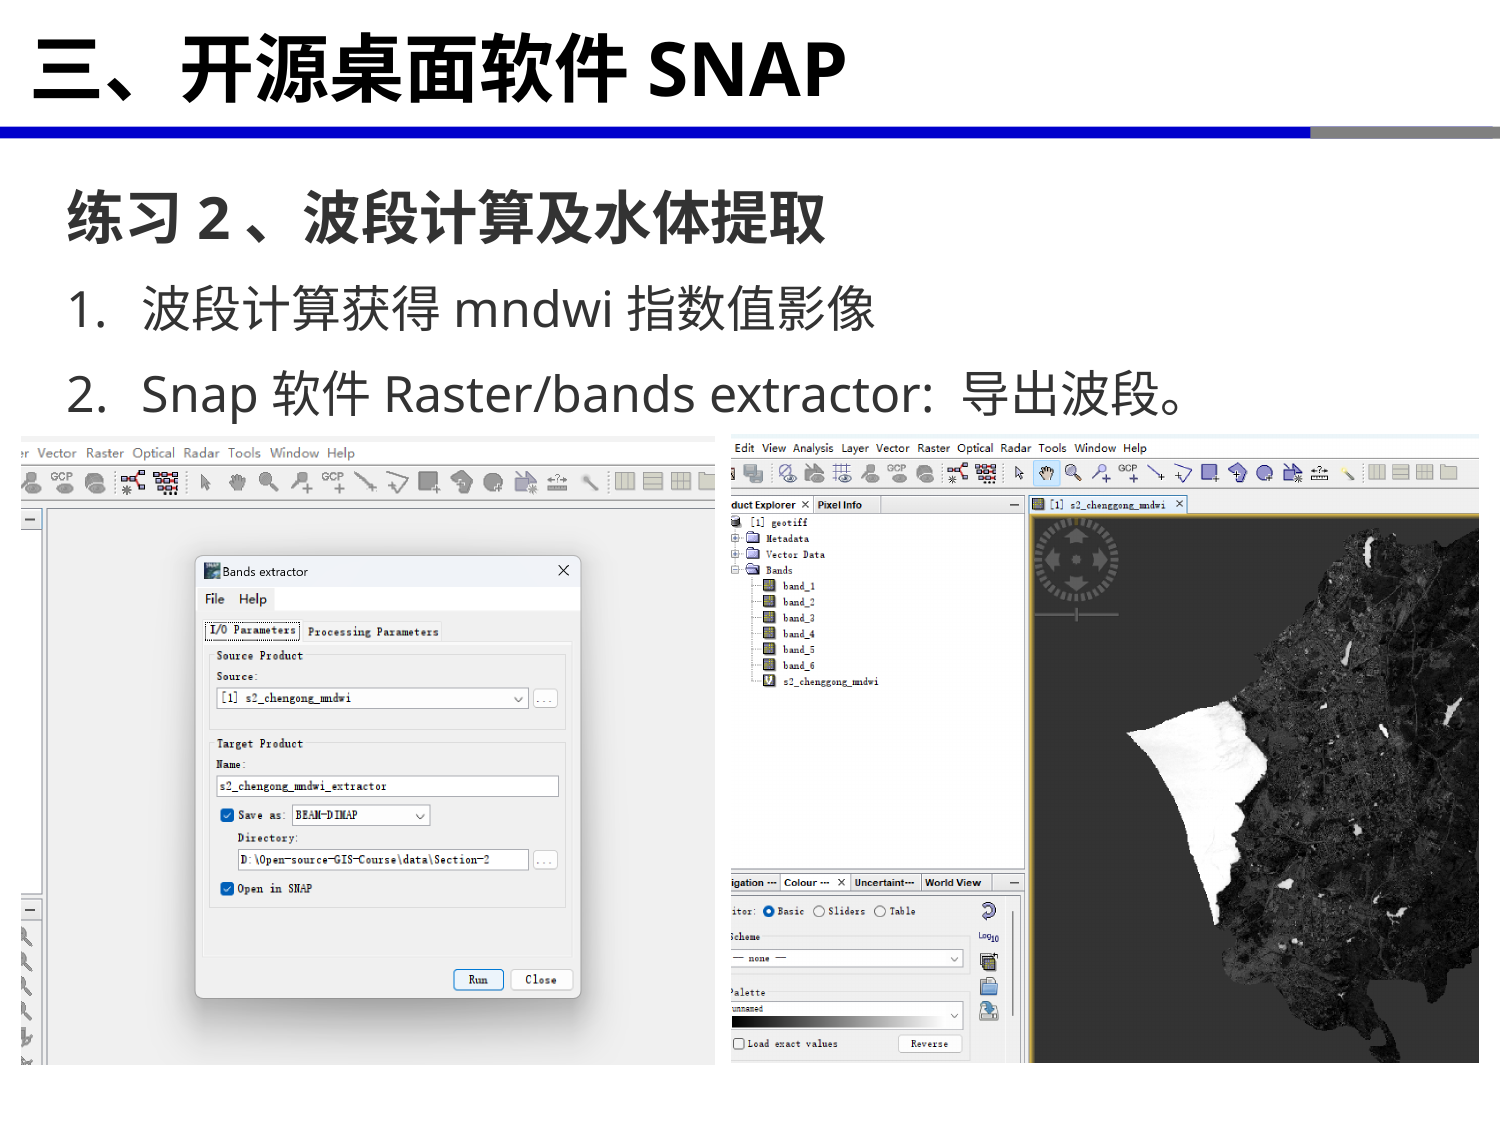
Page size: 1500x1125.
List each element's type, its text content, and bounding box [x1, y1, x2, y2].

picture [731, 434, 1479, 1064]
text_box 练习2、波段计算及水体提取 [52, 138, 1448, 259]
picture [21, 436, 715, 1065]
title 三、开源桌面软件SNAP [0, 1, 1479, 132]
text_box 波段计算获得mndwi指数值影像 Snap软件Raster/bands extractor: 导出波段。 [52, 270, 1479, 430]
